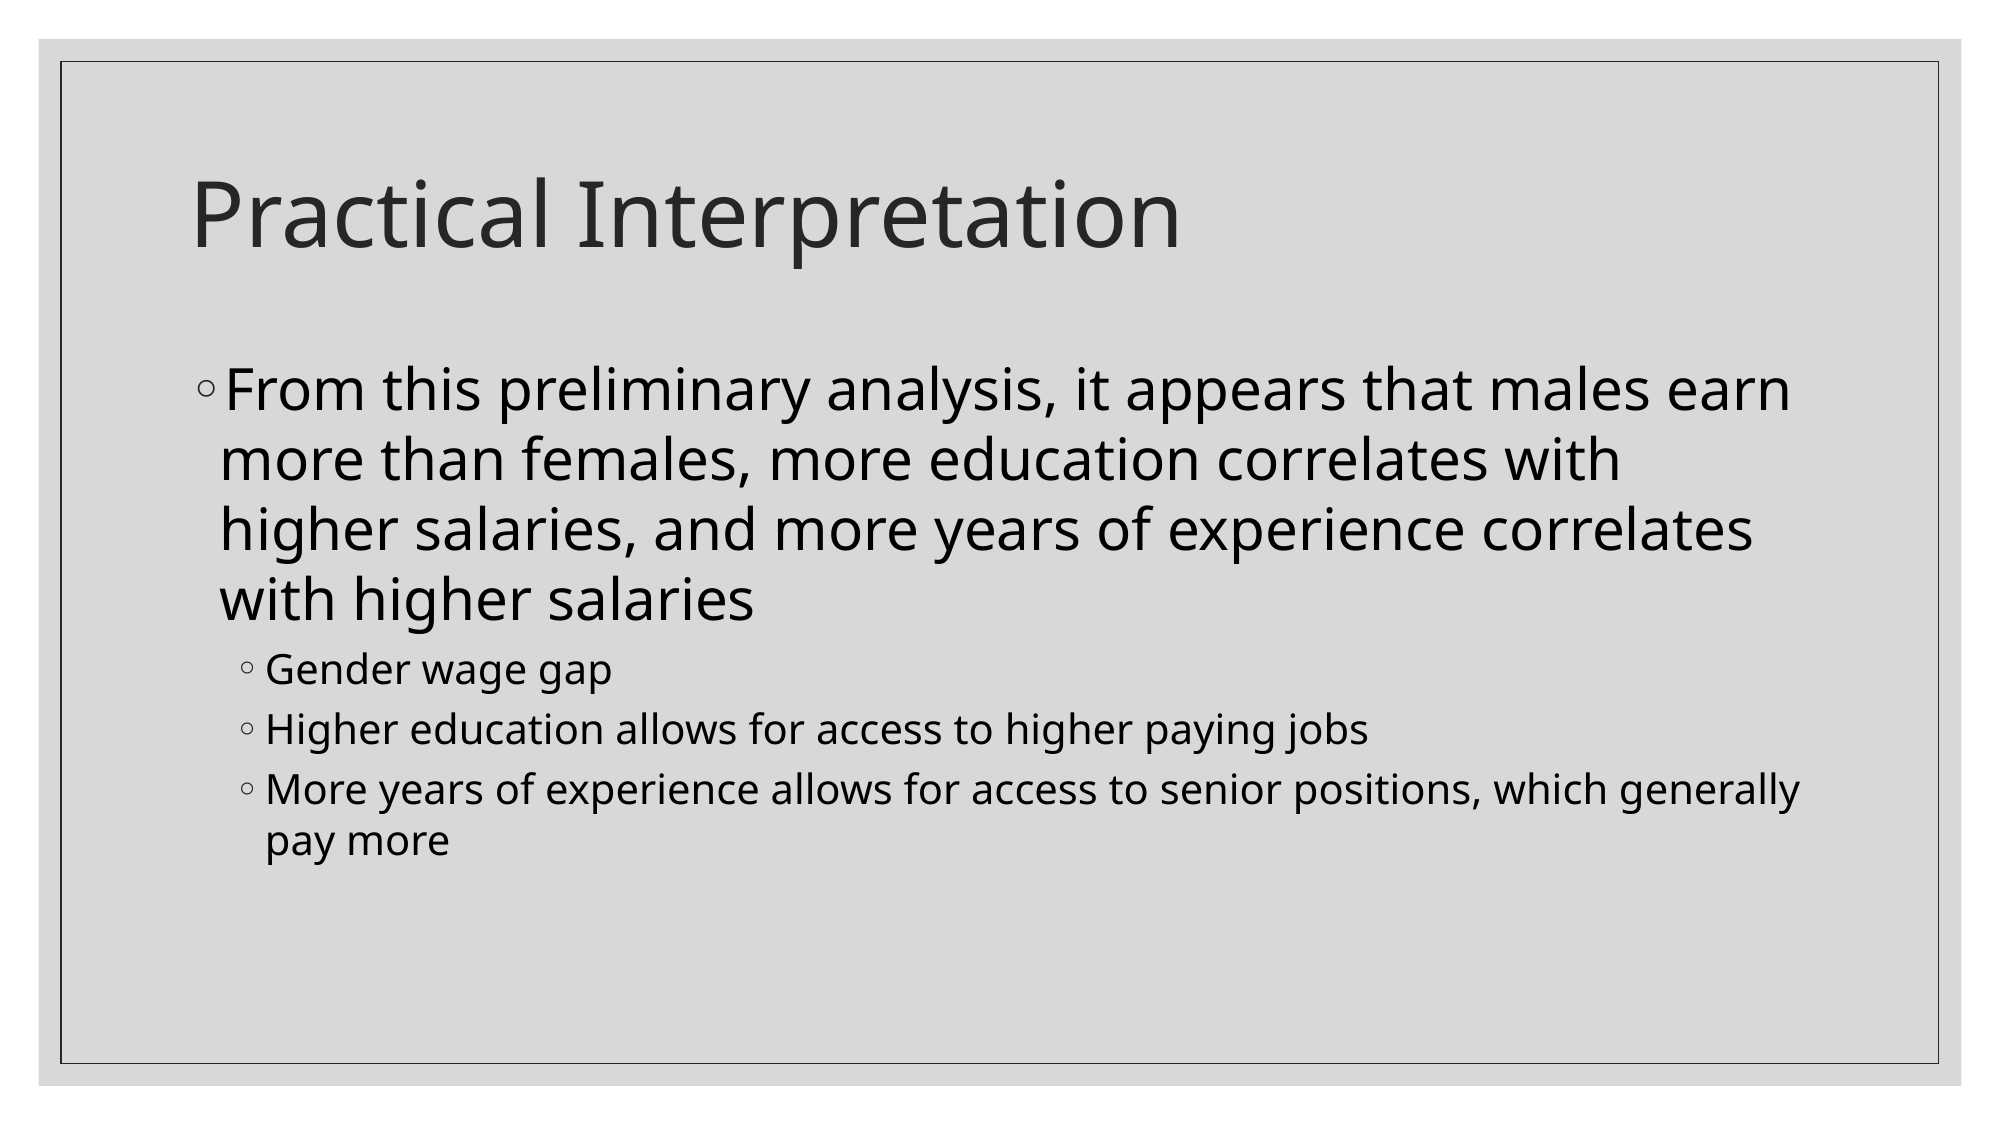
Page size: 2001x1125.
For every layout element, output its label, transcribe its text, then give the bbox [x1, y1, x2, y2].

list From this preliminary analysis, it appears that males earn more than females, more education correlates with higher salaries, and more years of experience correlates with higher salaries Gender wage gap Higher education allows for access to higher paying jobs More years of experience allows for access to senior positions, which generally pay more [174, 345, 1825, 977]
title Practical Interpretation [174, 105, 1825, 331]
